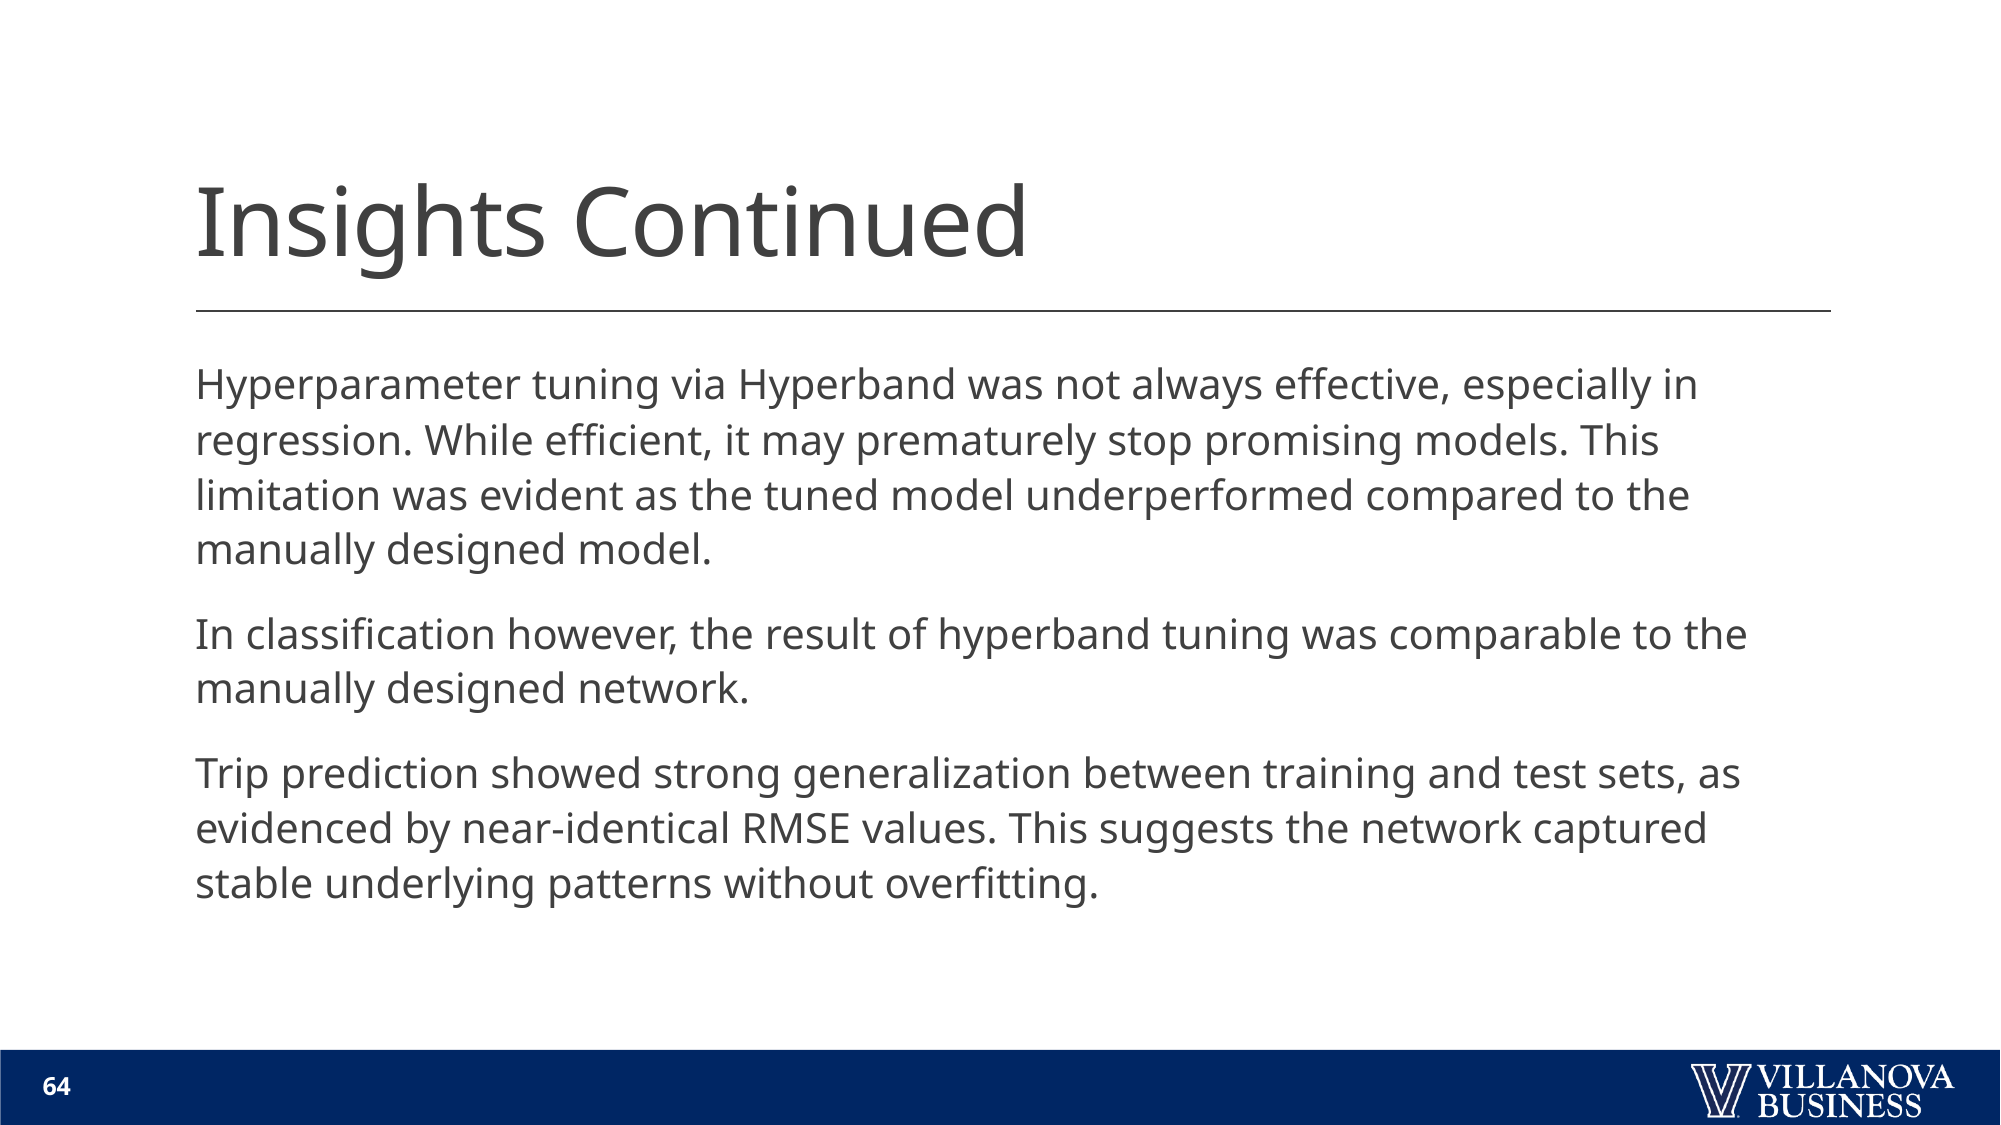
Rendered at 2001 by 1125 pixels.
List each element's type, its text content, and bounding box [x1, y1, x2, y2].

list Hyperparameter tuning via Hyperband was not always effective, especially in regression. While efficient, it may prematurely stop promising models. This limitation was evident as the tuned model underperformed compared to the manually designed model. In classification however, the result of hyperband tuning was comparable to the manually designed network. Trip prediction showed strong generalization between training and test sets, as evidenced by near-identical RMSE values. This suggests the network captured stable underlying patterns without overfitting. [180, 345, 1830, 963]
slide_number 64 [27, 1057, 156, 1118]
title Insights Continued [180, 47, 1830, 285]
picture [1683, 1035, 1973, 1125]
